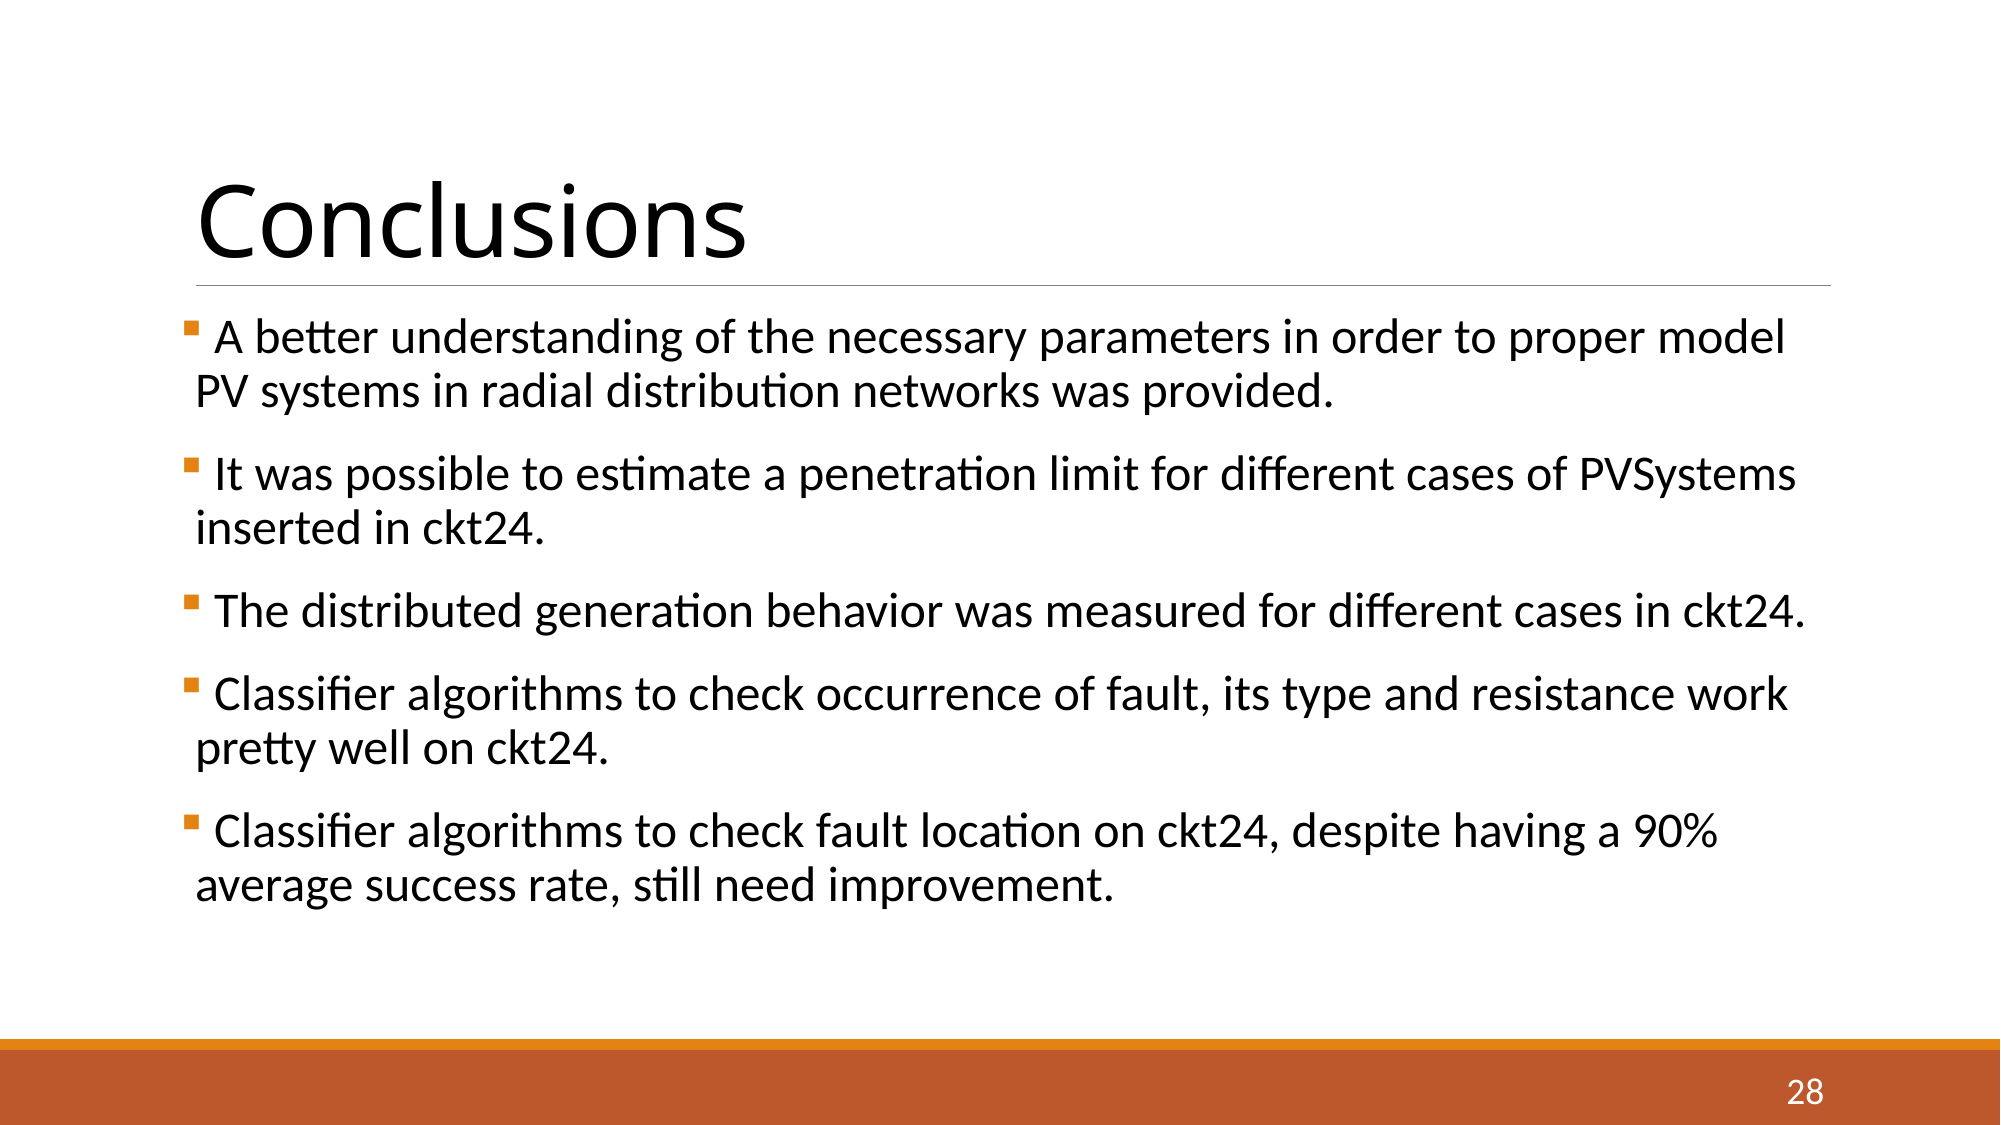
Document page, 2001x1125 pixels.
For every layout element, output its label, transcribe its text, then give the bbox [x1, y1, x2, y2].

title Conclusions [180, 47, 1830, 285]
list A better understanding of the necessary parameters in order to proper model PV systems in radial distribution networks was provided. It was possible to estimate a penetration limit for different cases of PVSystems inserted in ckt24. The distributed generation behavior was measured for different cases in ckt24. Classifier algorithms to check occurrence of fault, its type and resistance work pretty well on ckt24. Classifier algorithms to check fault location on ckt24, despite having a 90% average success rate, still need improvement. [180, 302, 1830, 963]
slide_number 28 [1624, 1059, 1840, 1120]
